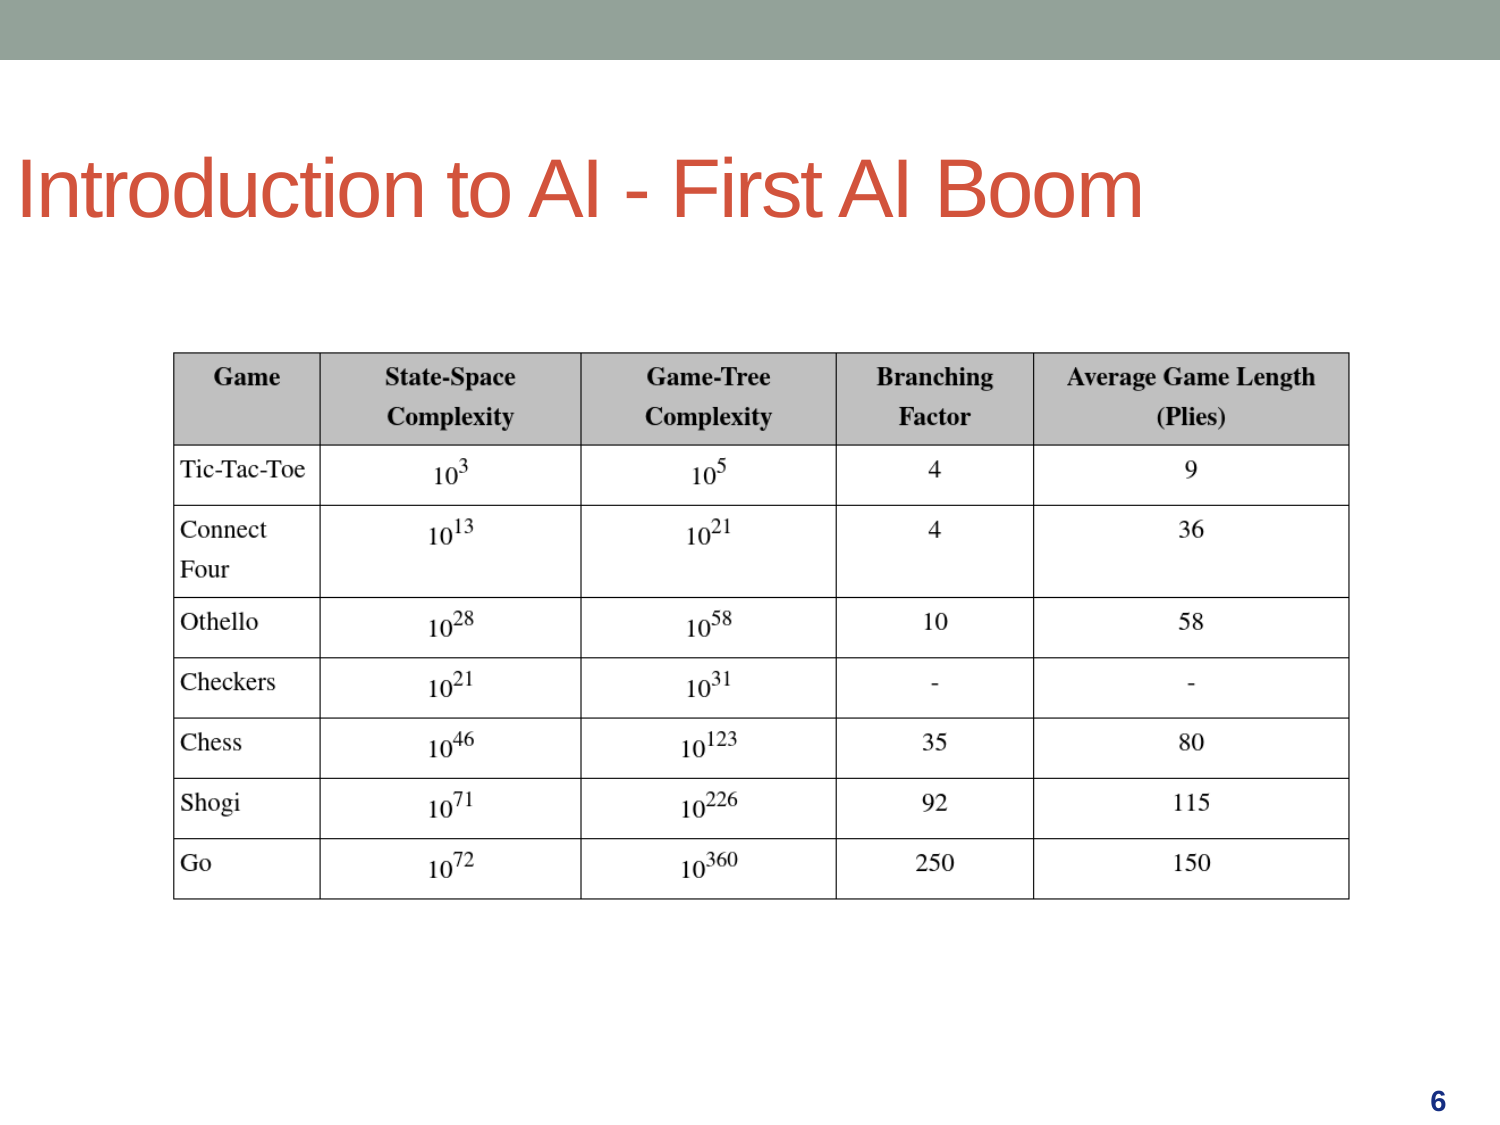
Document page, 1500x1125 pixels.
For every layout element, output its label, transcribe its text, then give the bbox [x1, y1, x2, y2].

slide_number 6 [1415, 1070, 1499, 1125]
title Introduction to AI - First AI Boom [0, 101, 1325, 266]
picture [170, 349, 1353, 903]
